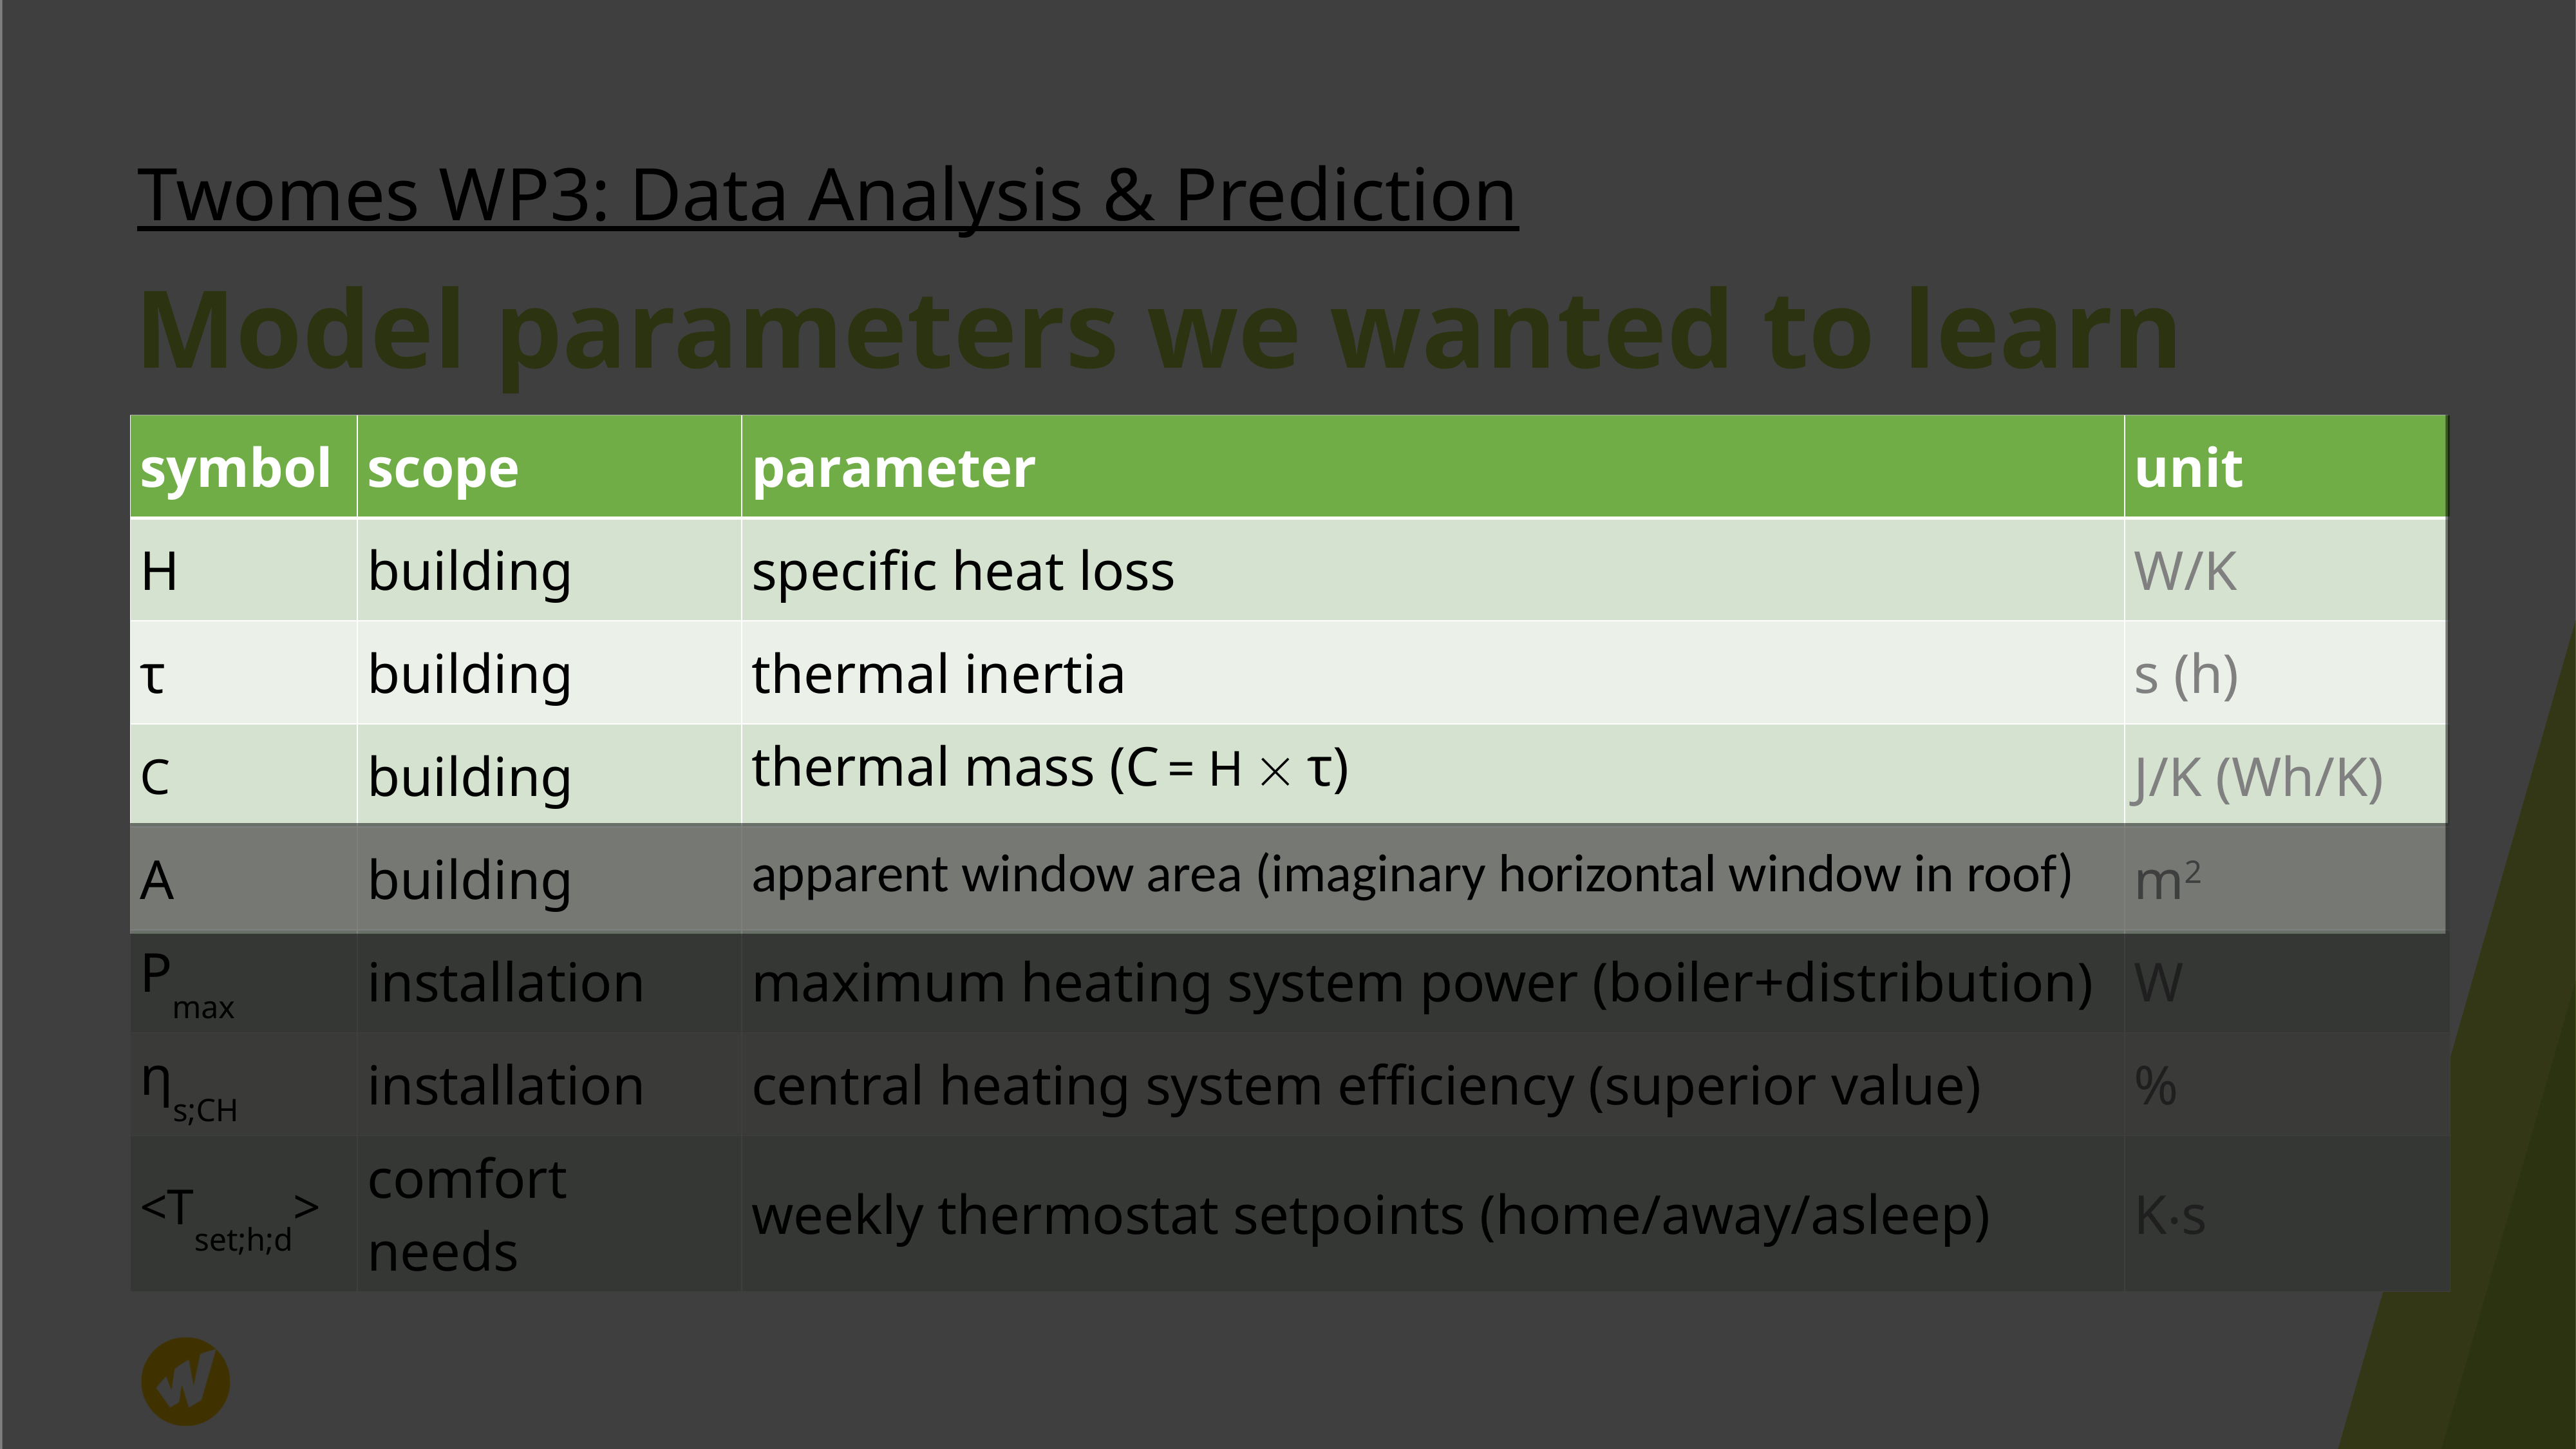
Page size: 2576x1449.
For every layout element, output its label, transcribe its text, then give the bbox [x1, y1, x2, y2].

table_header unit [2349, 415, 2445, 516]
table_cell thermal mass (C = H  τ) [742, 724, 2124, 822]
table_cell building [358, 621, 741, 723]
table_cell C [131, 724, 357, 822]
table_cell specific heat loss [742, 544, 2124, 620]
table_cell τ [131, 621, 357, 723]
table_cell J/K (Wh/K) [2125, 724, 2445, 822]
text_box [2, 0, 2576, 1449]
table_cell building [358, 544, 741, 620]
text_box [2445, 415, 2447, 822]
table_cell s (h) [2125, 621, 2445, 723]
table_cell thermal inertia [742, 621, 2124, 723]
title Model parameters we wanted to learn [131, 415, 2349, 544]
table_cell W/K [2125, 520, 2445, 620]
table_cell building [358, 724, 741, 822]
table_cell H [131, 544, 357, 620]
